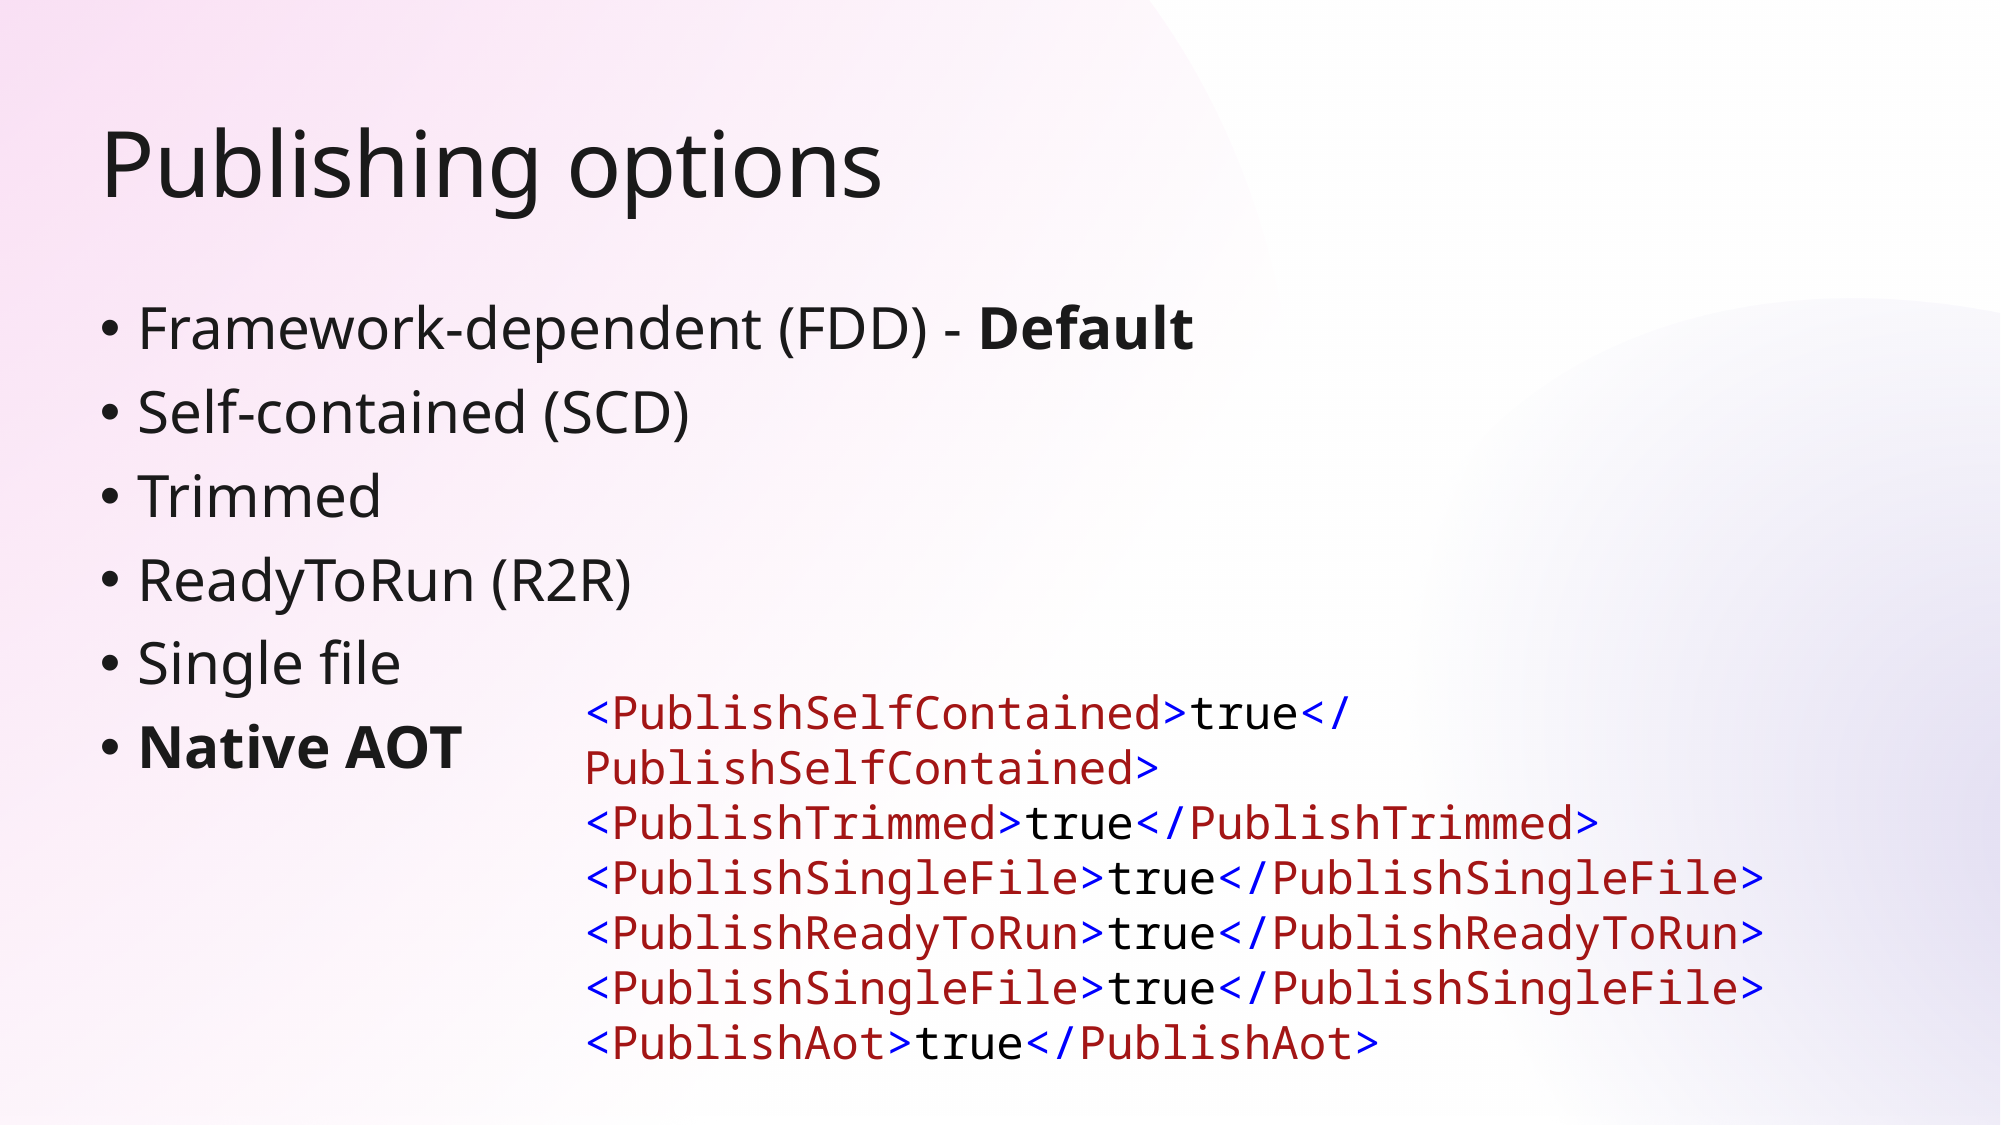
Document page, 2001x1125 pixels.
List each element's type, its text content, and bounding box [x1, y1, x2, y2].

title Publishing options [99, 99, 1900, 235]
list Framework-dependent (FDD) - Default Self-contained (SCD) Trimmed ReadyToRun (R2R) Single file Native AOT [99, 299, 1900, 1025]
picture [0, 0, 2001, 1125]
text_box <PublishSelfContained>true</PublishSelfContained> <PublishTrimmed>true</PublishTrimmed> <PublishSingleFile>true</PublishSingleFile> <PublishReadyToRun>true</PublishReadyToRun> <PublishSingleFile>true</PublishSingleFile> <PublishAot>true</PublishAot> [569, 676, 1921, 1077]
